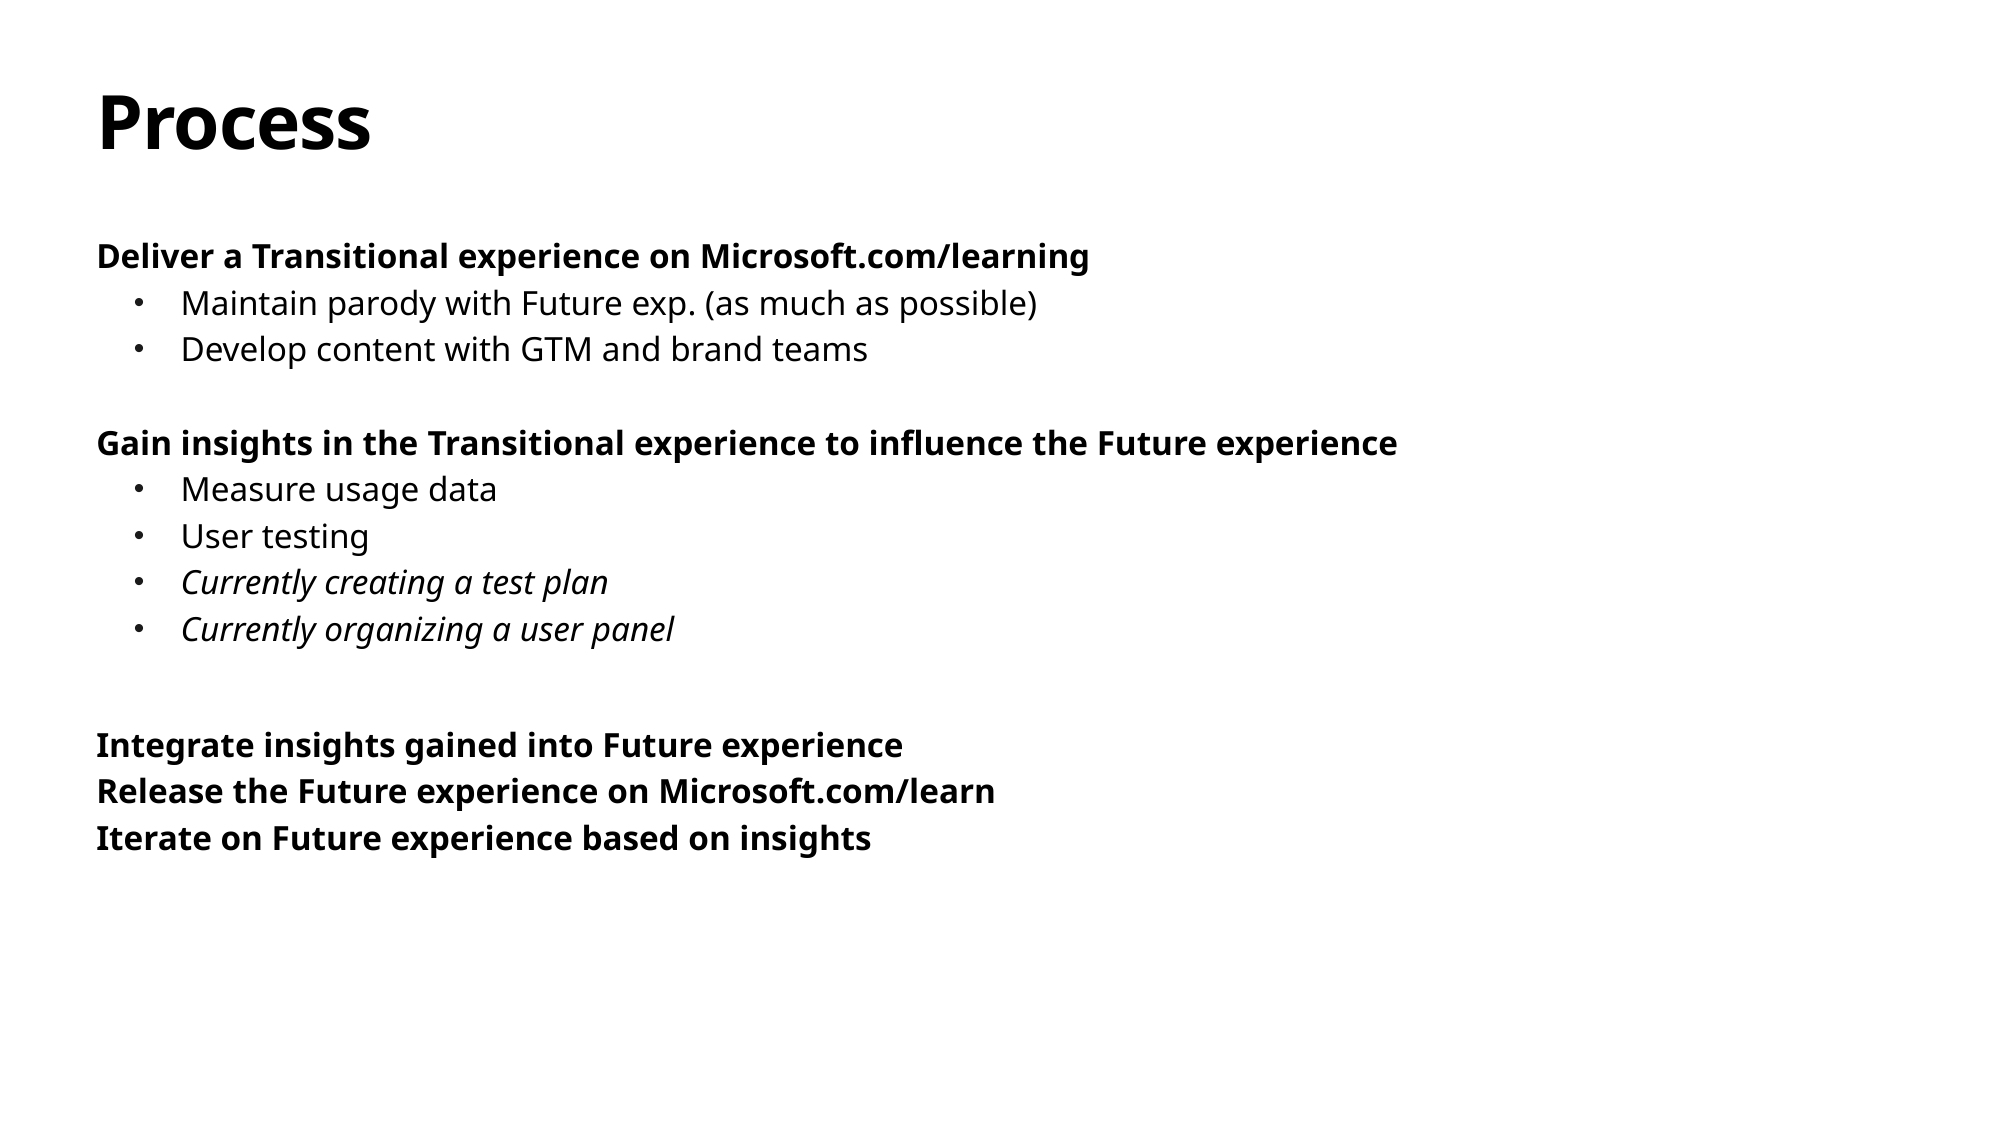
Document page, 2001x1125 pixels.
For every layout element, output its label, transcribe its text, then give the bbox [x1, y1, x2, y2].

list Deliver a Transitional experience on Microsoft.com/learning Maintain parody with Future exp. (as much as possible) Develop content with GTM and brand teams Gain insights in the Transitional experience to influence the Future experience Measure usage data User testing Currently creating a test plan Currently organizing a user panel Integrate insights gained into Future experience Release the Future experience on Microsoft.com/learn Iterate on Future experience based on insights [96, 235, 1904, 873]
title Process [96, 75, 1904, 166]
